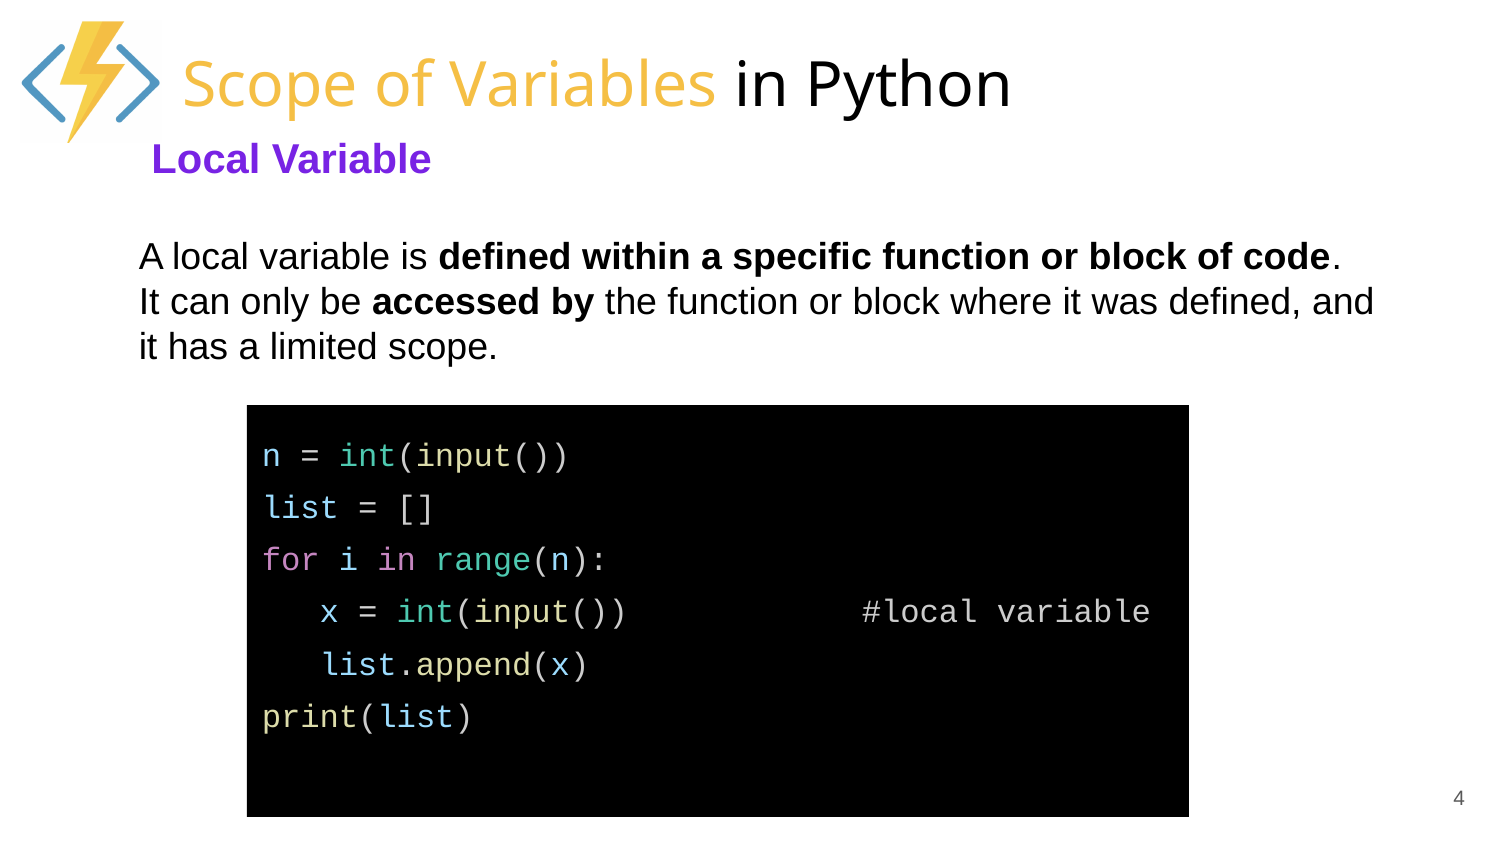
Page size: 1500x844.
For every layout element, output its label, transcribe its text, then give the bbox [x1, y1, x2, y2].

text_box A local variable is defined within a specific function or block of code. It can only be accessed by the function or block where it was defined, and it has a limited scope. [123, 217, 1430, 673]
text_box Scope of Variables in Python [167, 42, 1418, 121]
text_box n = int(input()) list = [] for i in range(n): x = int(input()) #local variable list.append(x) print(list) [246, 405, 1189, 817]
text_box Local Variable [136, 117, 993, 215]
picture [20, 20, 162, 143]
slide_number 4 [1389, 764, 1480, 830]
